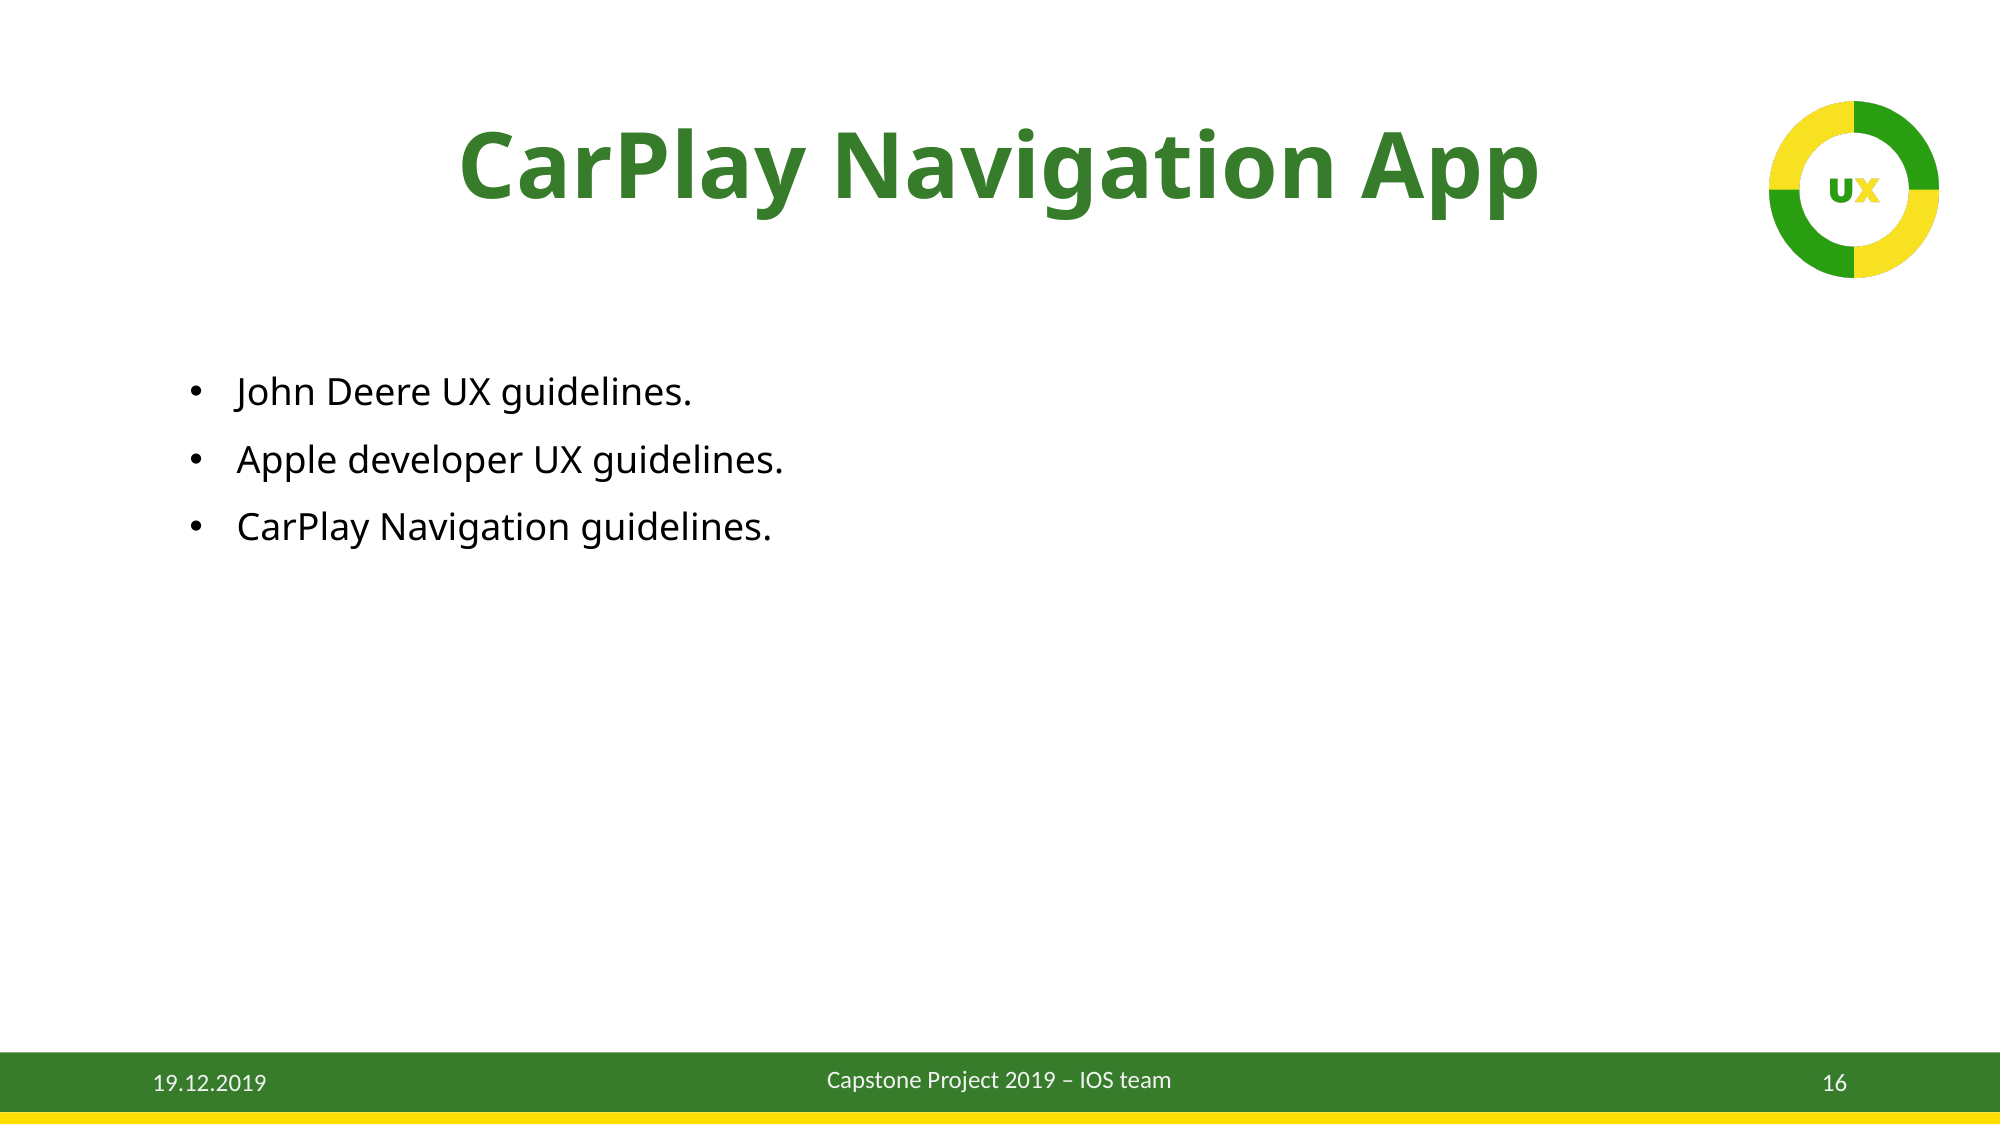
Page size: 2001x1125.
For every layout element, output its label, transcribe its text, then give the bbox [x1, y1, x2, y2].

title CarPlay Navigation App [137, 59, 1863, 278]
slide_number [137, 1051, 588, 1112]
text_box [1863, 1051, 2000, 1111]
slide_number 16 [1412, 1051, 1863, 1112]
text_box [0, 1051, 137, 1111]
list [1769, 101, 1939, 278]
text_box [588, 1051, 1412, 1111]
text_box John Deere UX guidelines. Apple developer UX guidelines. CarPlay Navigation guidelines. [174, 338, 1723, 556]
footer Capstone Project 2019 – IOS team [662, 1048, 1338, 1109]
text_box [0, 1111, 2000, 1125]
